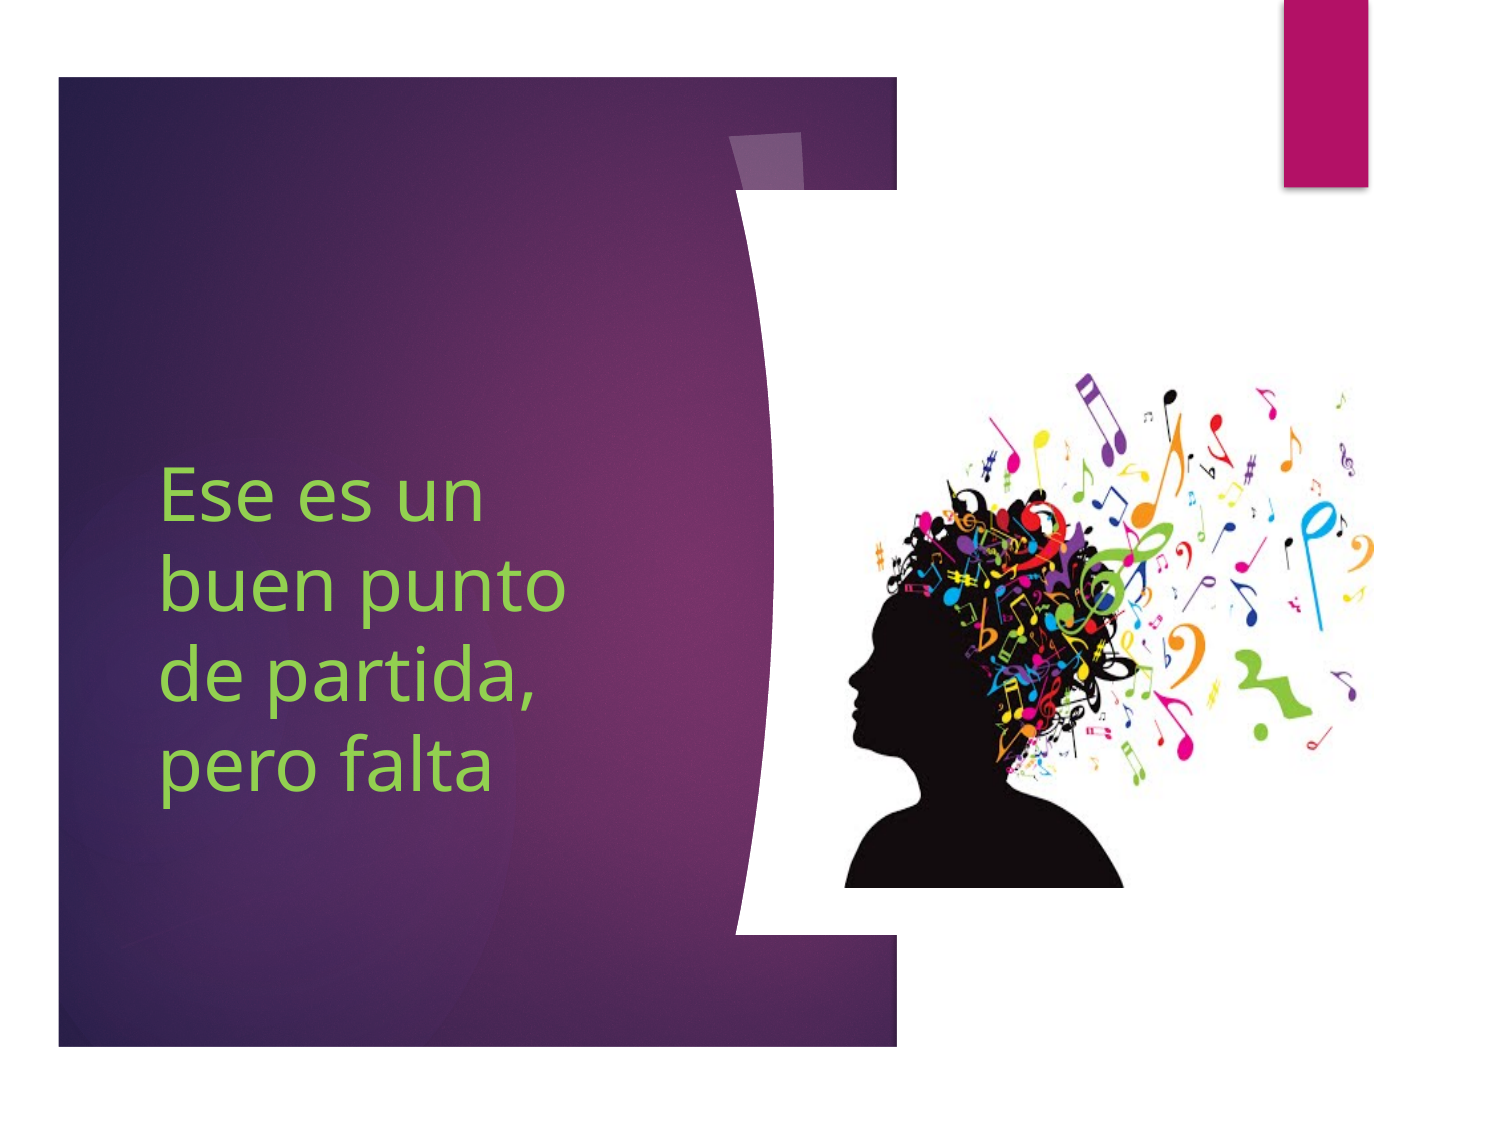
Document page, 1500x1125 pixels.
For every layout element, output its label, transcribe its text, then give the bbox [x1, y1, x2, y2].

picture [844, 373, 1374, 888]
title Ese es un buen punto de partida, pero falta [142, 439, 678, 814]
